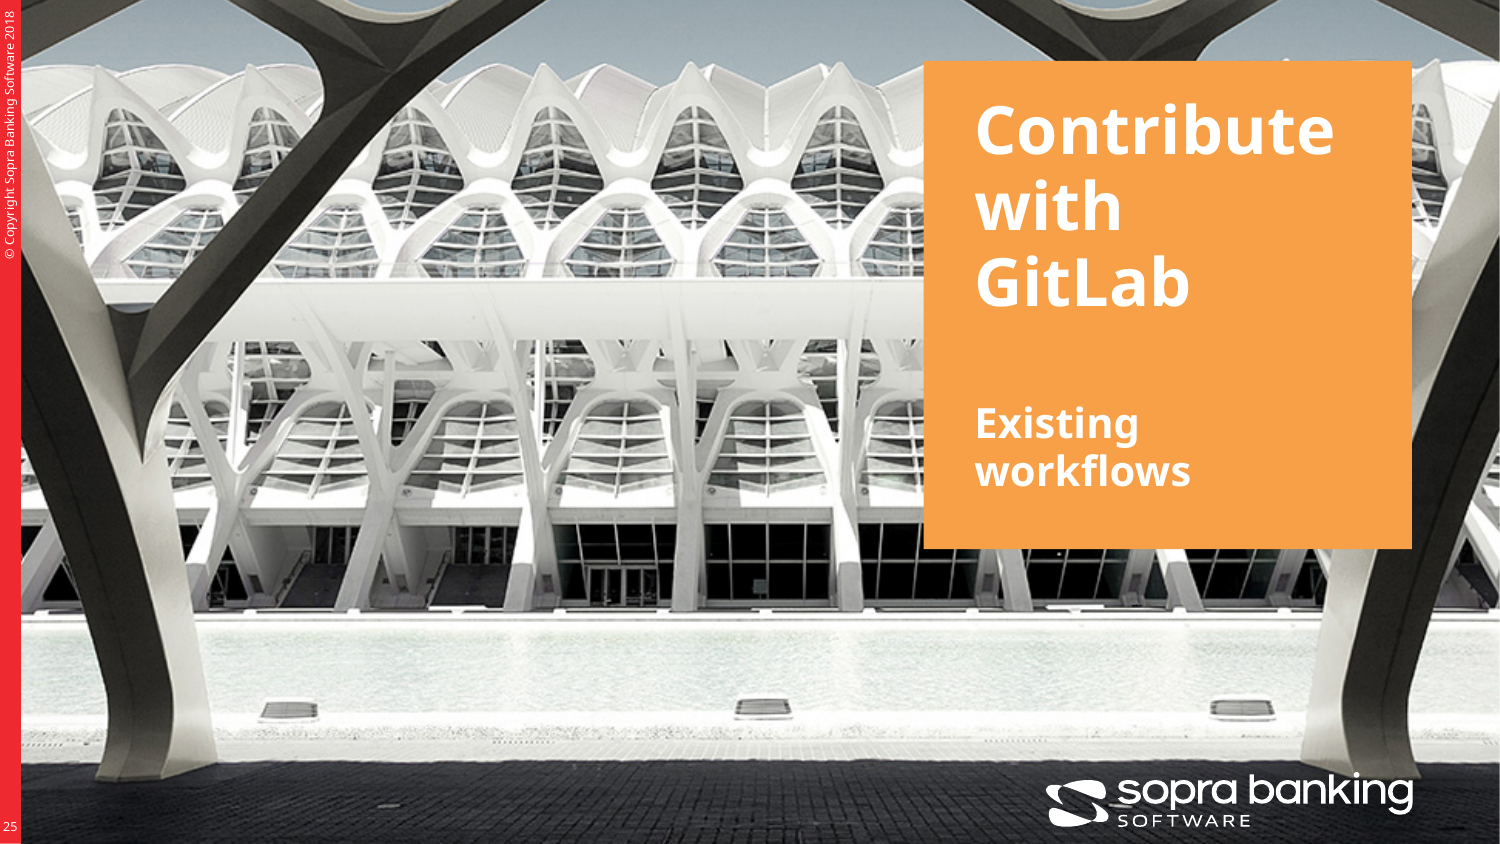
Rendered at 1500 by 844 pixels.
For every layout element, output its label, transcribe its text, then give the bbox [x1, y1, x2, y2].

list Existing workflows [959, 393, 1364, 433]
list Contribute with GitLab [959, 86, 1364, 392]
picture [21, 0, 1500, 844]
